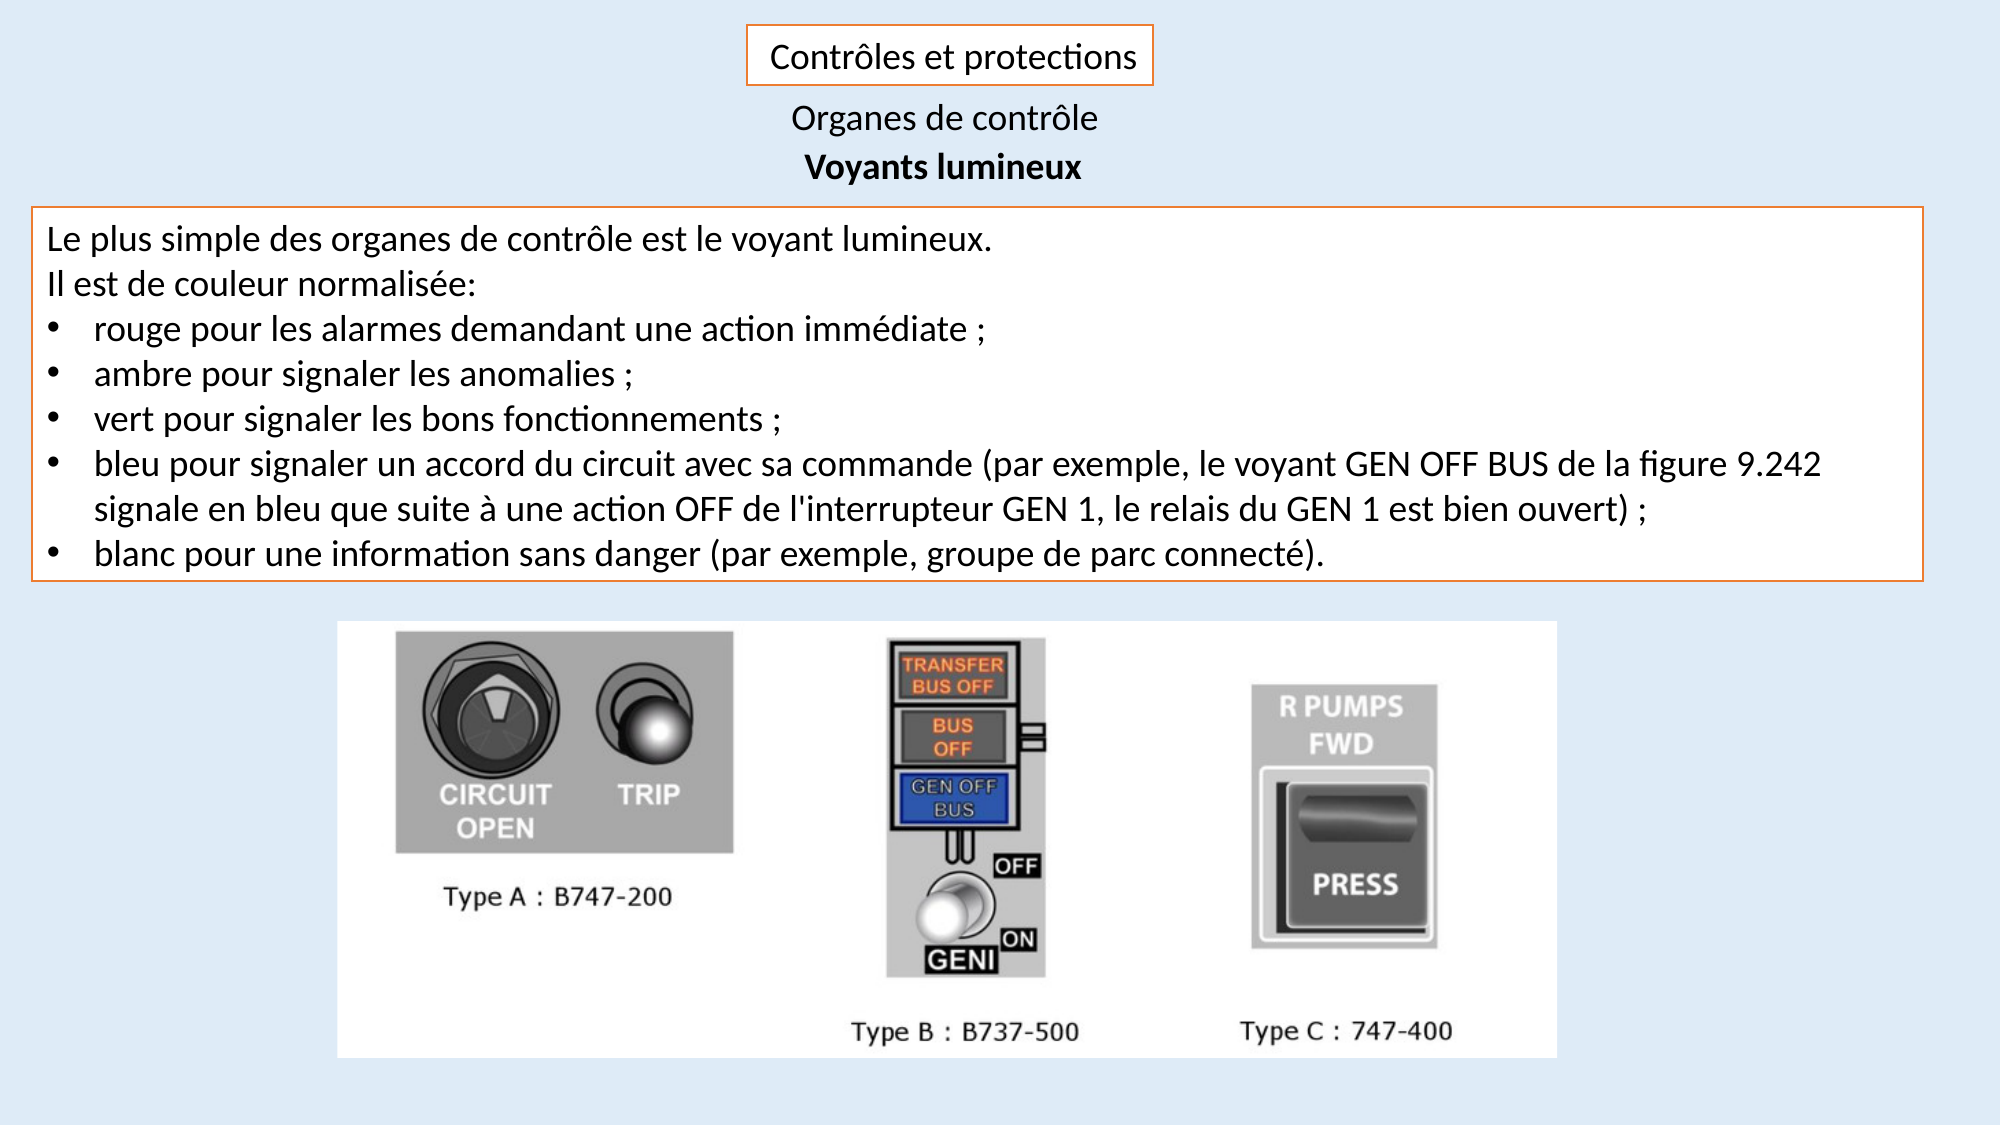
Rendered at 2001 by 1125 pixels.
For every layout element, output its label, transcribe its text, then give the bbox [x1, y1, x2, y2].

text_box Organes de contrôle [776, 85, 1114, 146]
text_box Le plus simple des organes de contrôle est le voyant lumineux. Il est de couleur normalisée: rouge pour les alarmes demandant une action immédiate ; ambre pour signaler les anomalies ; vert pour signaler les bons fonctionnements ; bleu pour signaler un accord du circuit avec sa commande (par exemple, le voyant GEN OFF BUS de la figure 9.242 signale en bleu que suite à une action OFF de l'interrupteur GEN 1, le relais du GEN 1 est bien ouvert) ; blanc pour une information sans danger (par exemple, groupe de parc connecté). [31, 206, 1924, 582]
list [337, 620, 1558, 1058]
text_box Voyants lumineux [789, 135, 1097, 195]
text_box Contrôles et protections [746, 24, 1154, 86]
